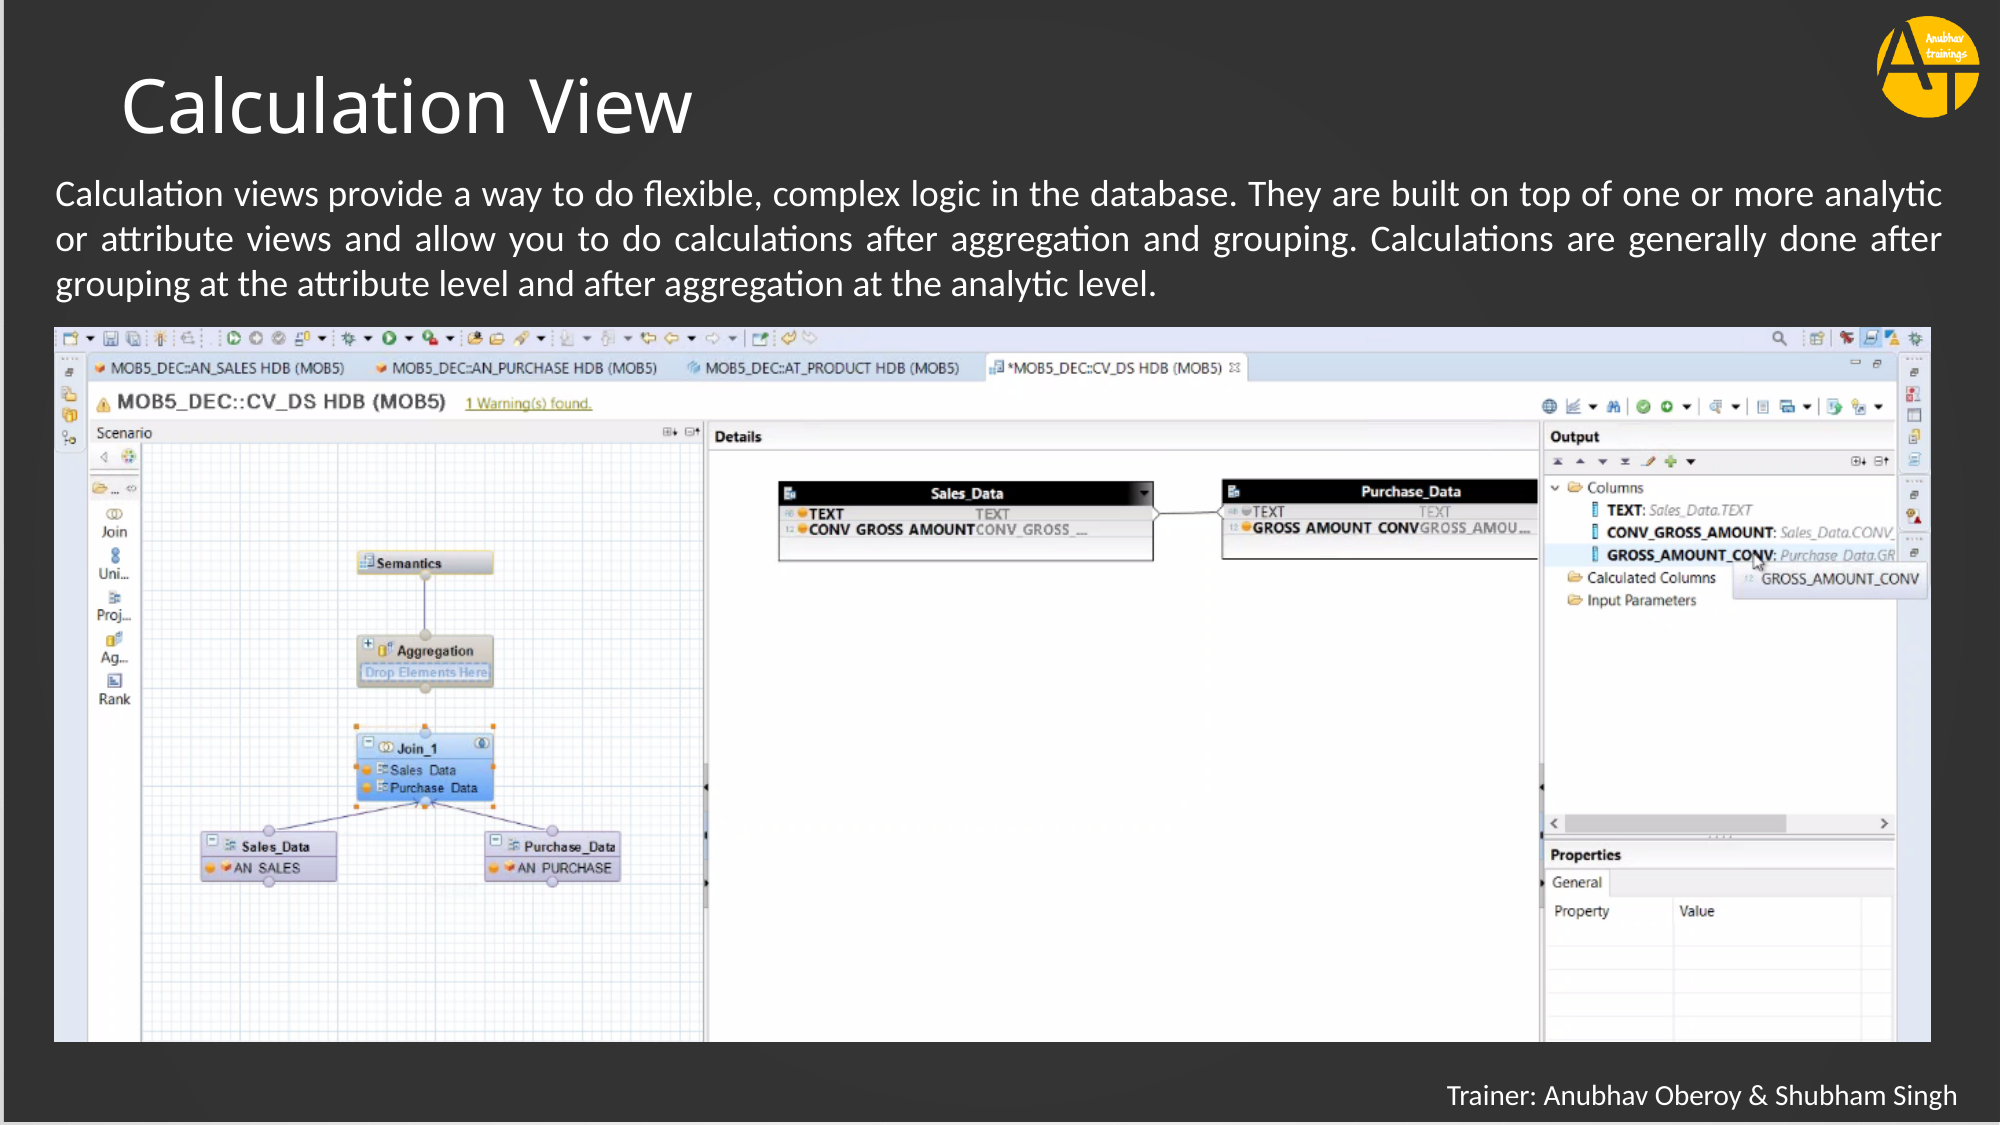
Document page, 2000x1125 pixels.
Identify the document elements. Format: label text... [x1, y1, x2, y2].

footer Trainer: Anubhav Oberoy & Shubham Singh [1413, 1070, 1992, 1118]
picture [1866, 9, 1985, 126]
text_box Calculation views provide a way to do flexible, complex logic in the database. They are built on top of one or more analytic or attribute views and allow you to do calculations after aggregation and grouping. Calculations are generally done after grouping at the attribute level and after aggregation at the analytic level. [40, 161, 1960, 311]
text_box [2, 0, 2000, 1124]
picture [54, 327, 1932, 1042]
title Calculation View [99, 45, 1900, 161]
